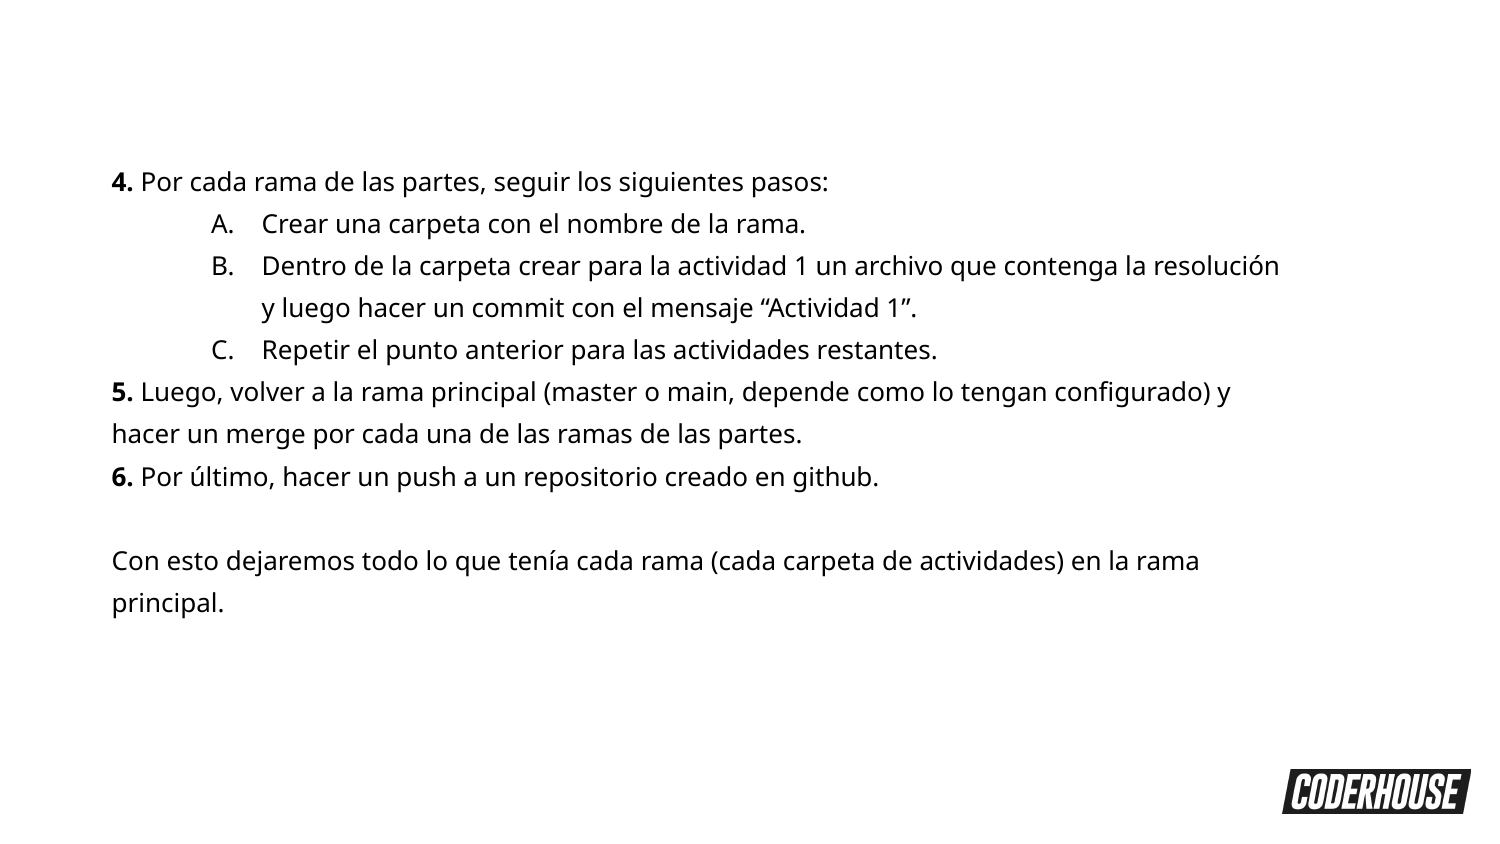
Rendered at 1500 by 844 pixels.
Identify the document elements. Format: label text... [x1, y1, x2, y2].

picture [1281, 769, 1471, 814]
text_box 4. Por cada rama de las partes, seguir los siguientes pasos: Crear una carpeta con el nombre de la rama. Dentro de la carpeta crear para la actividad 1 un archivo que contenga la resolución y luego hacer un commit con el mensaje “Actividad 1”. Repetir el punto anterior para las actividades restantes. 5. Luego, volver a la rama principal (master o main, depende como lo tengan configurado) y hacer un merge por cada una de las ramas de las partes. 6. Por último, hacer un push a un repositorio creado en github. Con esto dejaremos todo lo que tenía cada rama (cada carpeta de actividades) en la rama principal. [96, 139, 1315, 633]
